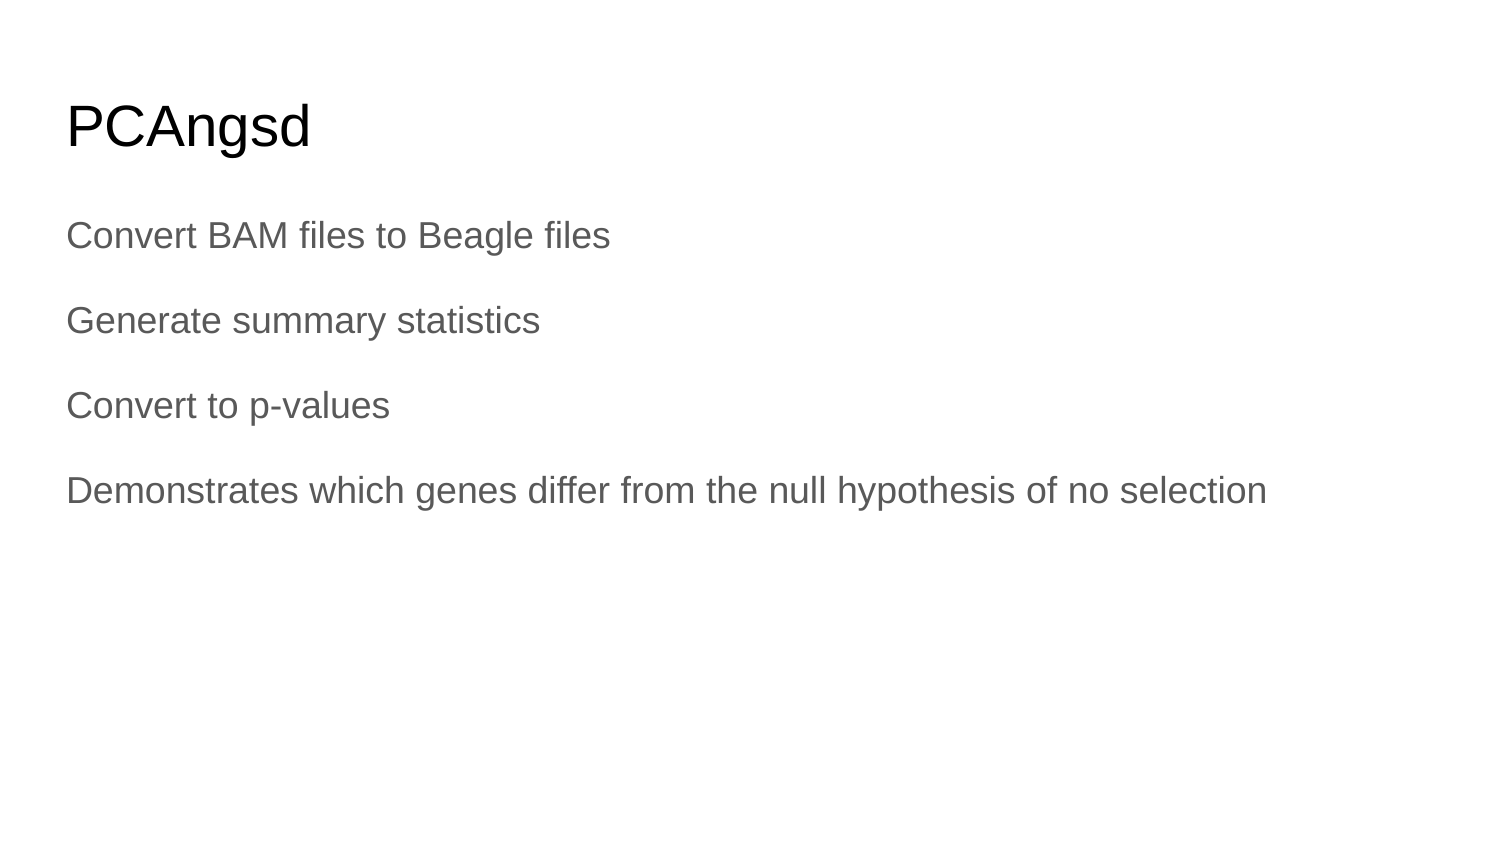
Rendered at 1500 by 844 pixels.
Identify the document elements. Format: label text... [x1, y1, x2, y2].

list Convert BAM files to Beagle files Generate summary statistics Convert to p-values Demonstrates which genes differ from the null hypothesis of no selection [51, 189, 1449, 750]
title PCAngsd [51, 72, 1449, 167]
